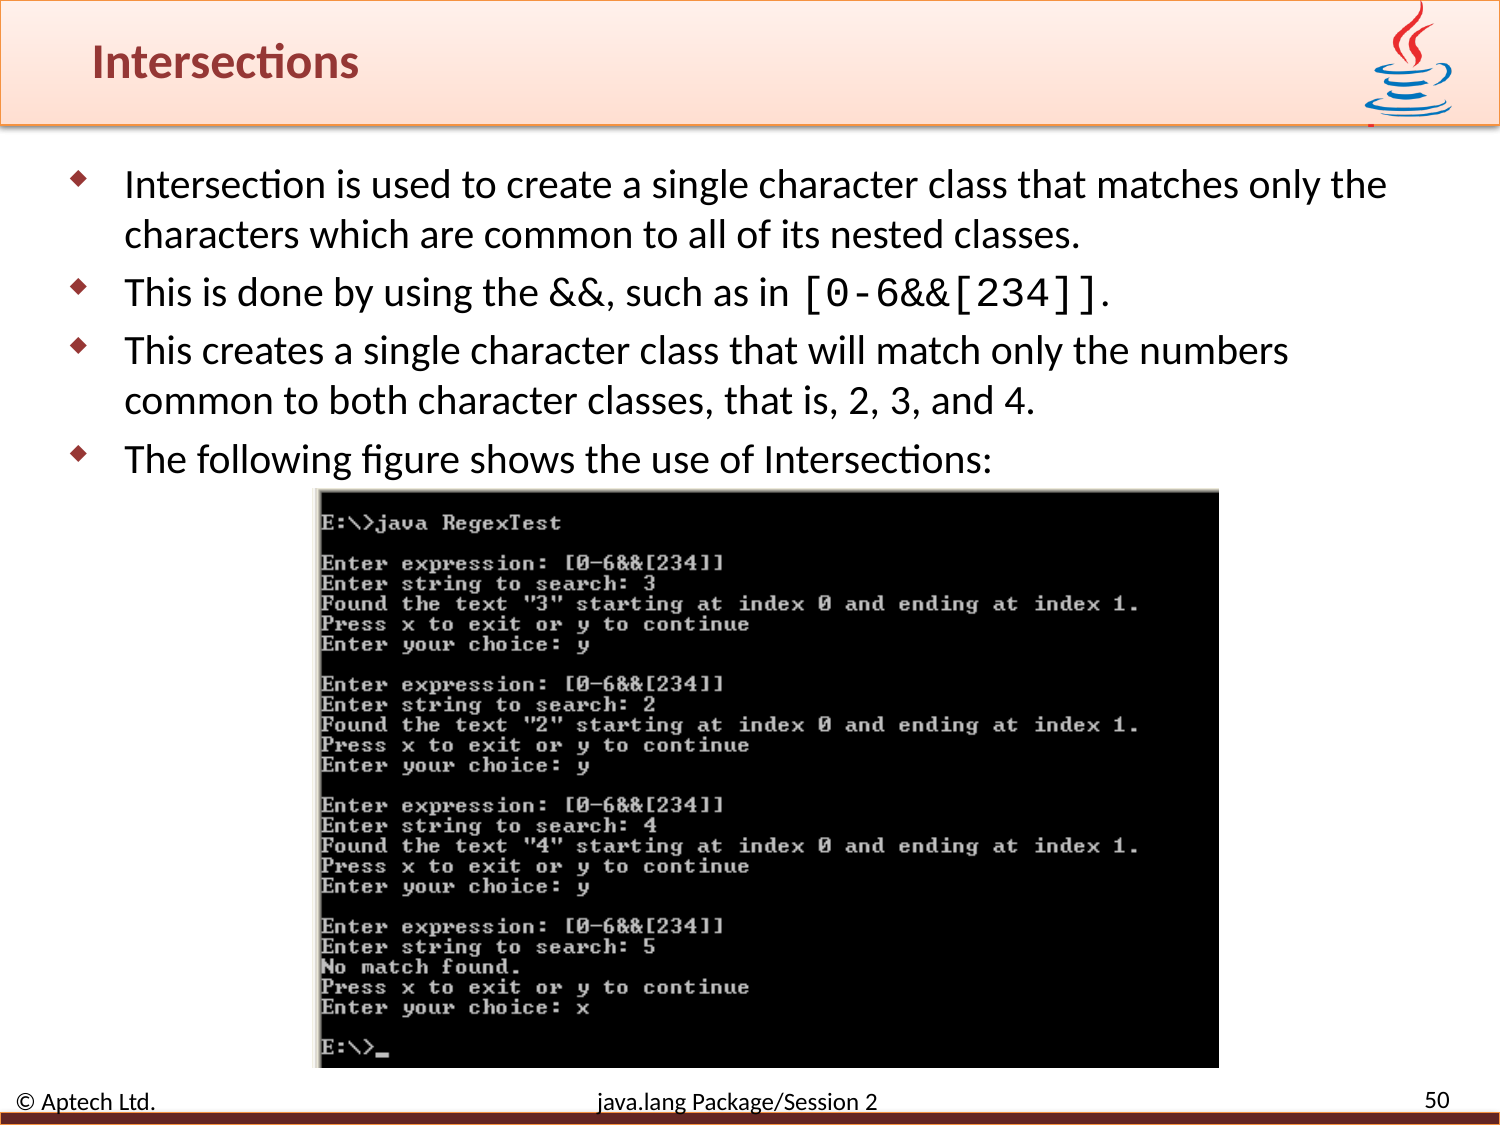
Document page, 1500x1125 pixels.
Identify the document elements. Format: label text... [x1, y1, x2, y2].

picture [1362, 0, 1454, 127]
footer © Aptech Ltd. java.lang Package/Session 2 [0, 1087, 1325, 1113]
title Intersections [76, 24, 1288, 93]
picture [312, 488, 1220, 1068]
list Intersection is used to create a single character class that matches only the characters which are common to all of its nested classes. This is done by using the &&, such as in [0-6&&[234]]. This creates a single character class that will match only the numbers common to both character classes, that is, 2, 3, and 4. The following figure shows the use of Intersections: [52, 148, 1424, 1048]
slide_number 50 [1337, 1084, 1465, 1113]
